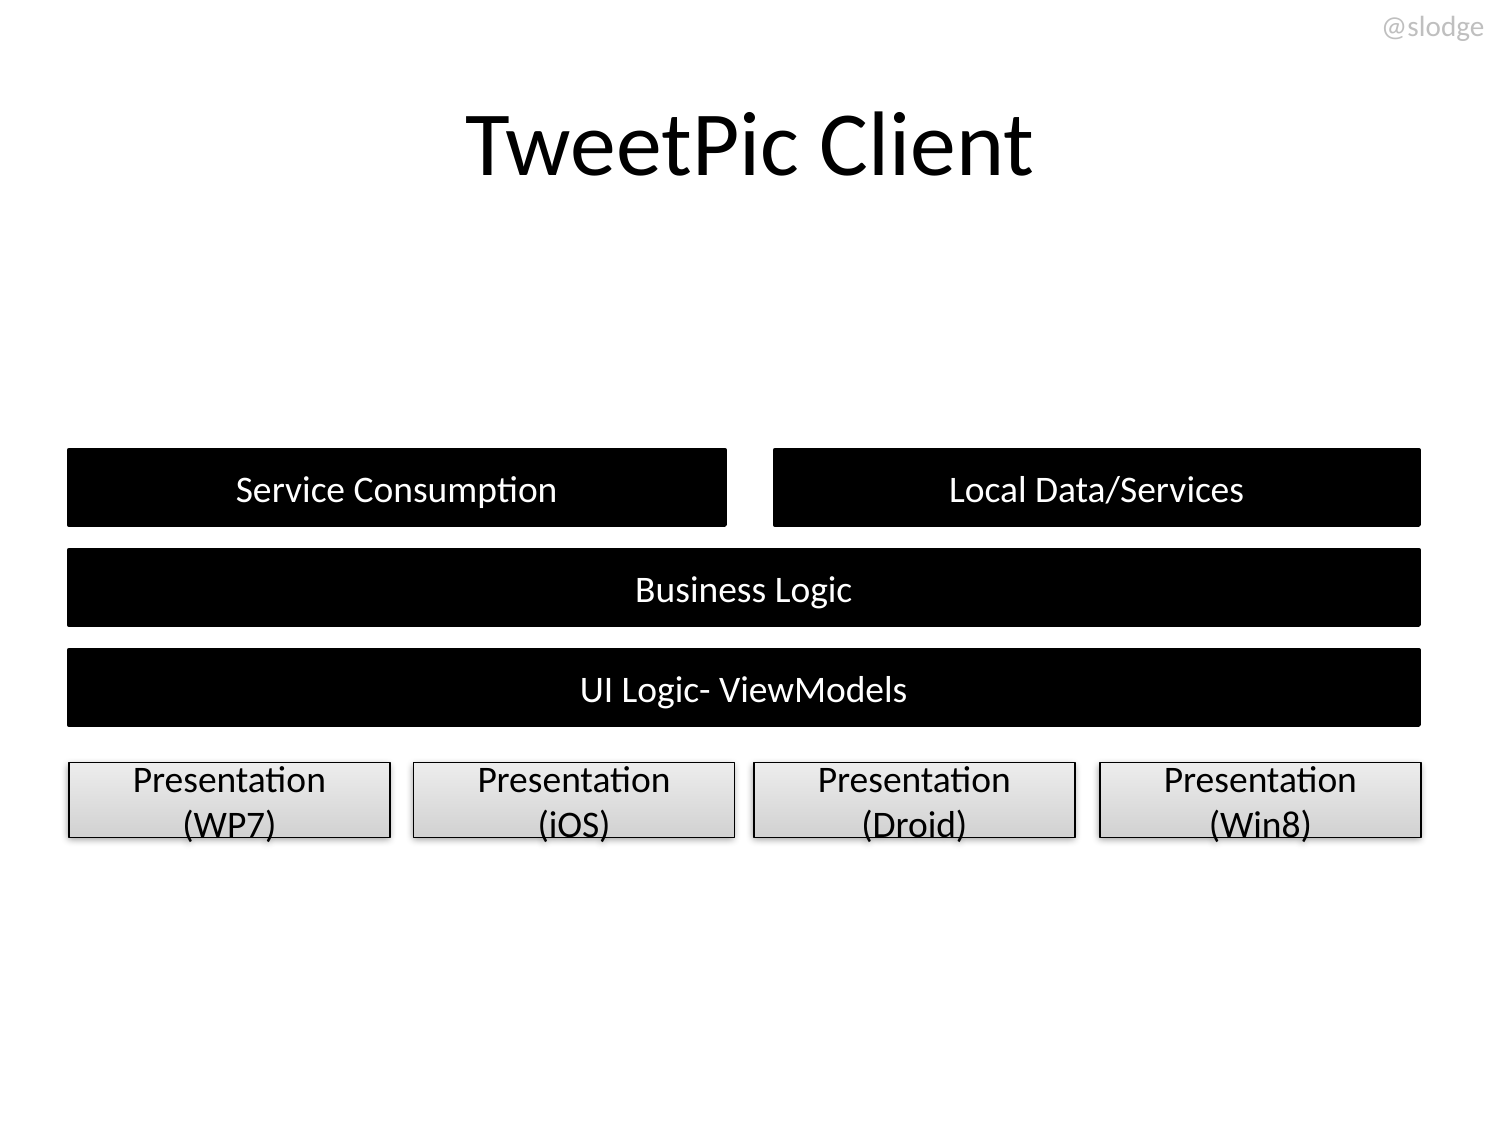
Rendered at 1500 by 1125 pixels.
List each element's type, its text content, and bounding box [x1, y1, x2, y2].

text_box Service Consumption [67, 448, 727, 527]
text_box Local Data/Services [773, 448, 1421, 527]
text_box UI Logic- ViewModels [67, 648, 1421, 727]
text_box Presentation (iOS) [413, 762, 735, 838]
text_box Presentation (Droid) [753, 762, 1076, 838]
text_box Presentation (WP7) [68, 762, 391, 838]
text_box Business Logic [67, 548, 1421, 627]
title TweetPic Client [75, 45, 1425, 233]
text_box Presentation (Win8) [1099, 762, 1422, 838]
